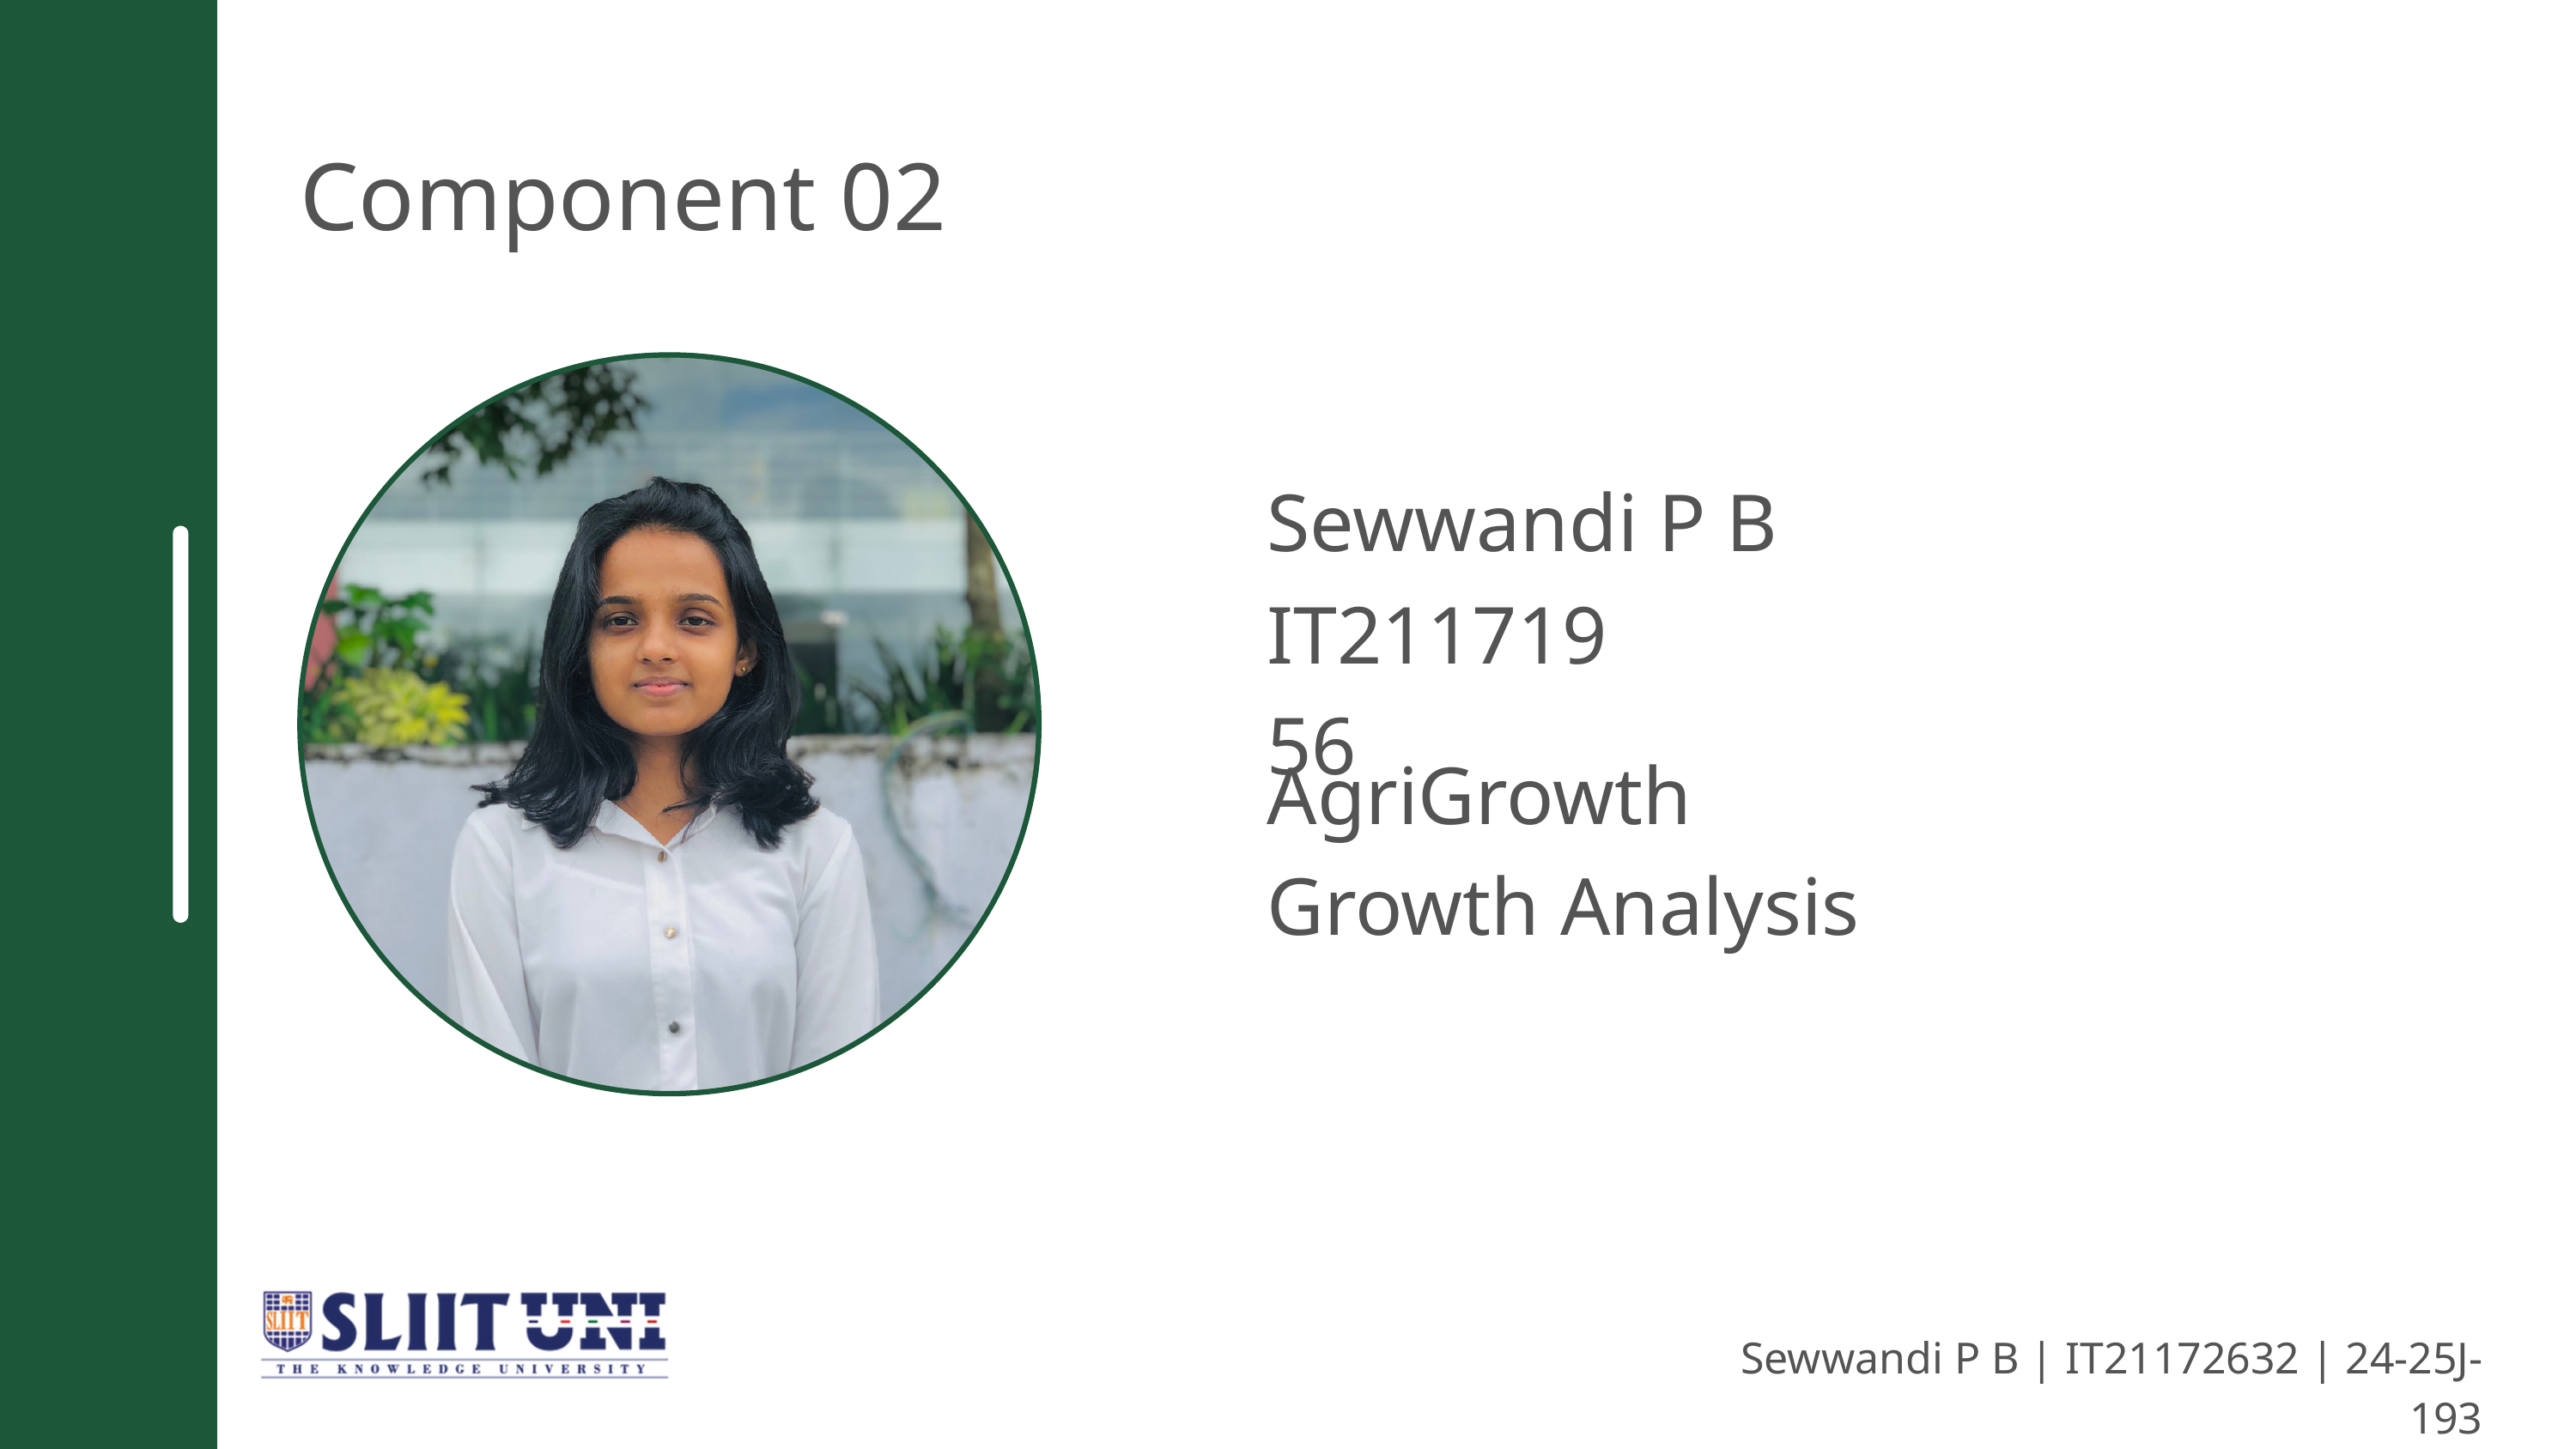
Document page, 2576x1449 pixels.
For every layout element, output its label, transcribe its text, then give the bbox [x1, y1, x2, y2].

text_box Component 02 [300, 119, 965, 250]
text_box Sewwandi P B [1267, 457, 1787, 568]
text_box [0, 0, 218, 1449]
text_box [246, 1275, 682, 1393]
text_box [173, 525, 189, 924]
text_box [300, 355, 1040, 1094]
text_box IT21171956 [1267, 570, 1627, 791]
text_box Sewwandi P B | IT21172632 | 24-25J-193 [1714, 1322, 2483, 1443]
text_box AgriGrowth Growth Analysis [1267, 730, 1868, 951]
